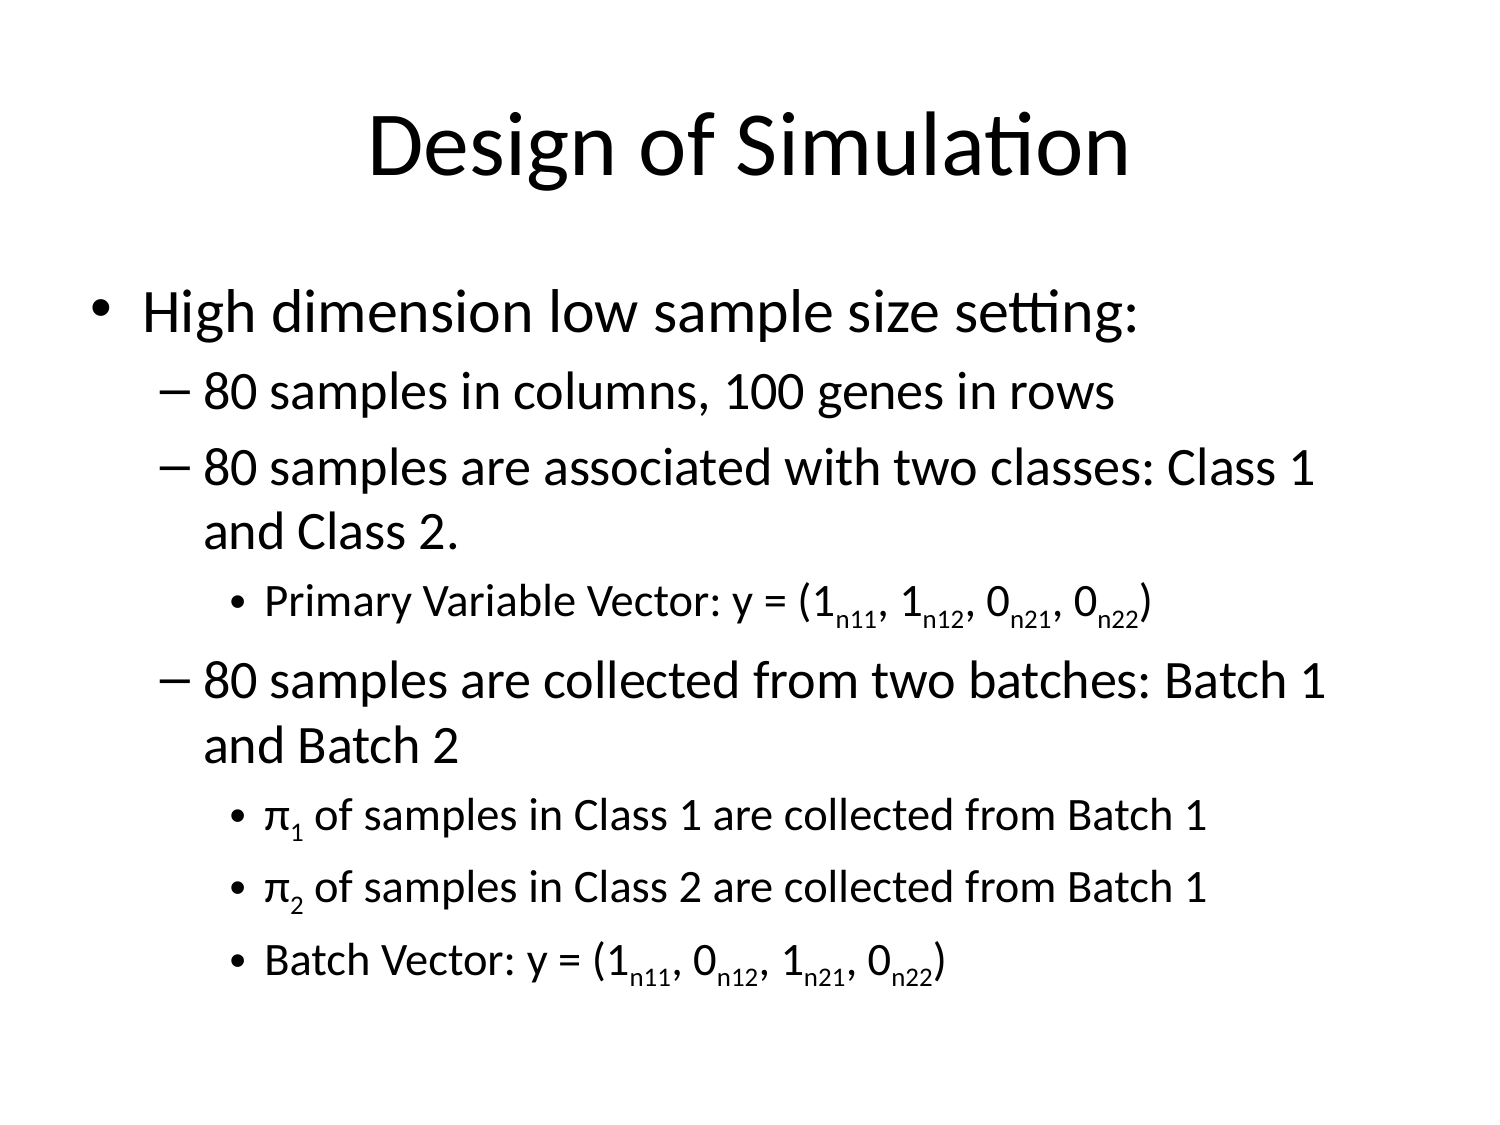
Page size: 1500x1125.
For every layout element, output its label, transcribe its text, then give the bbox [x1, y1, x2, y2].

list High dimension low sample size setting: 80 samples in columns, 100 genes in rows 80 samples are associated with two classes: Class 1 and Class 2. Primary Variable Vector: y = (1n11, 1n12, 0n21, 0n22) 80 samples are collected from two batches: Batch 1 and Batch 2 π1 of samples in Class 1 are collected from Batch 1 π2 of samples in Class 2 are collected from Batch 1 Batch Vector: y = (1n11, 0n12, 1n21, 0n22) [75, 262, 1425, 1005]
title Design of Simulation [75, 45, 1425, 233]
